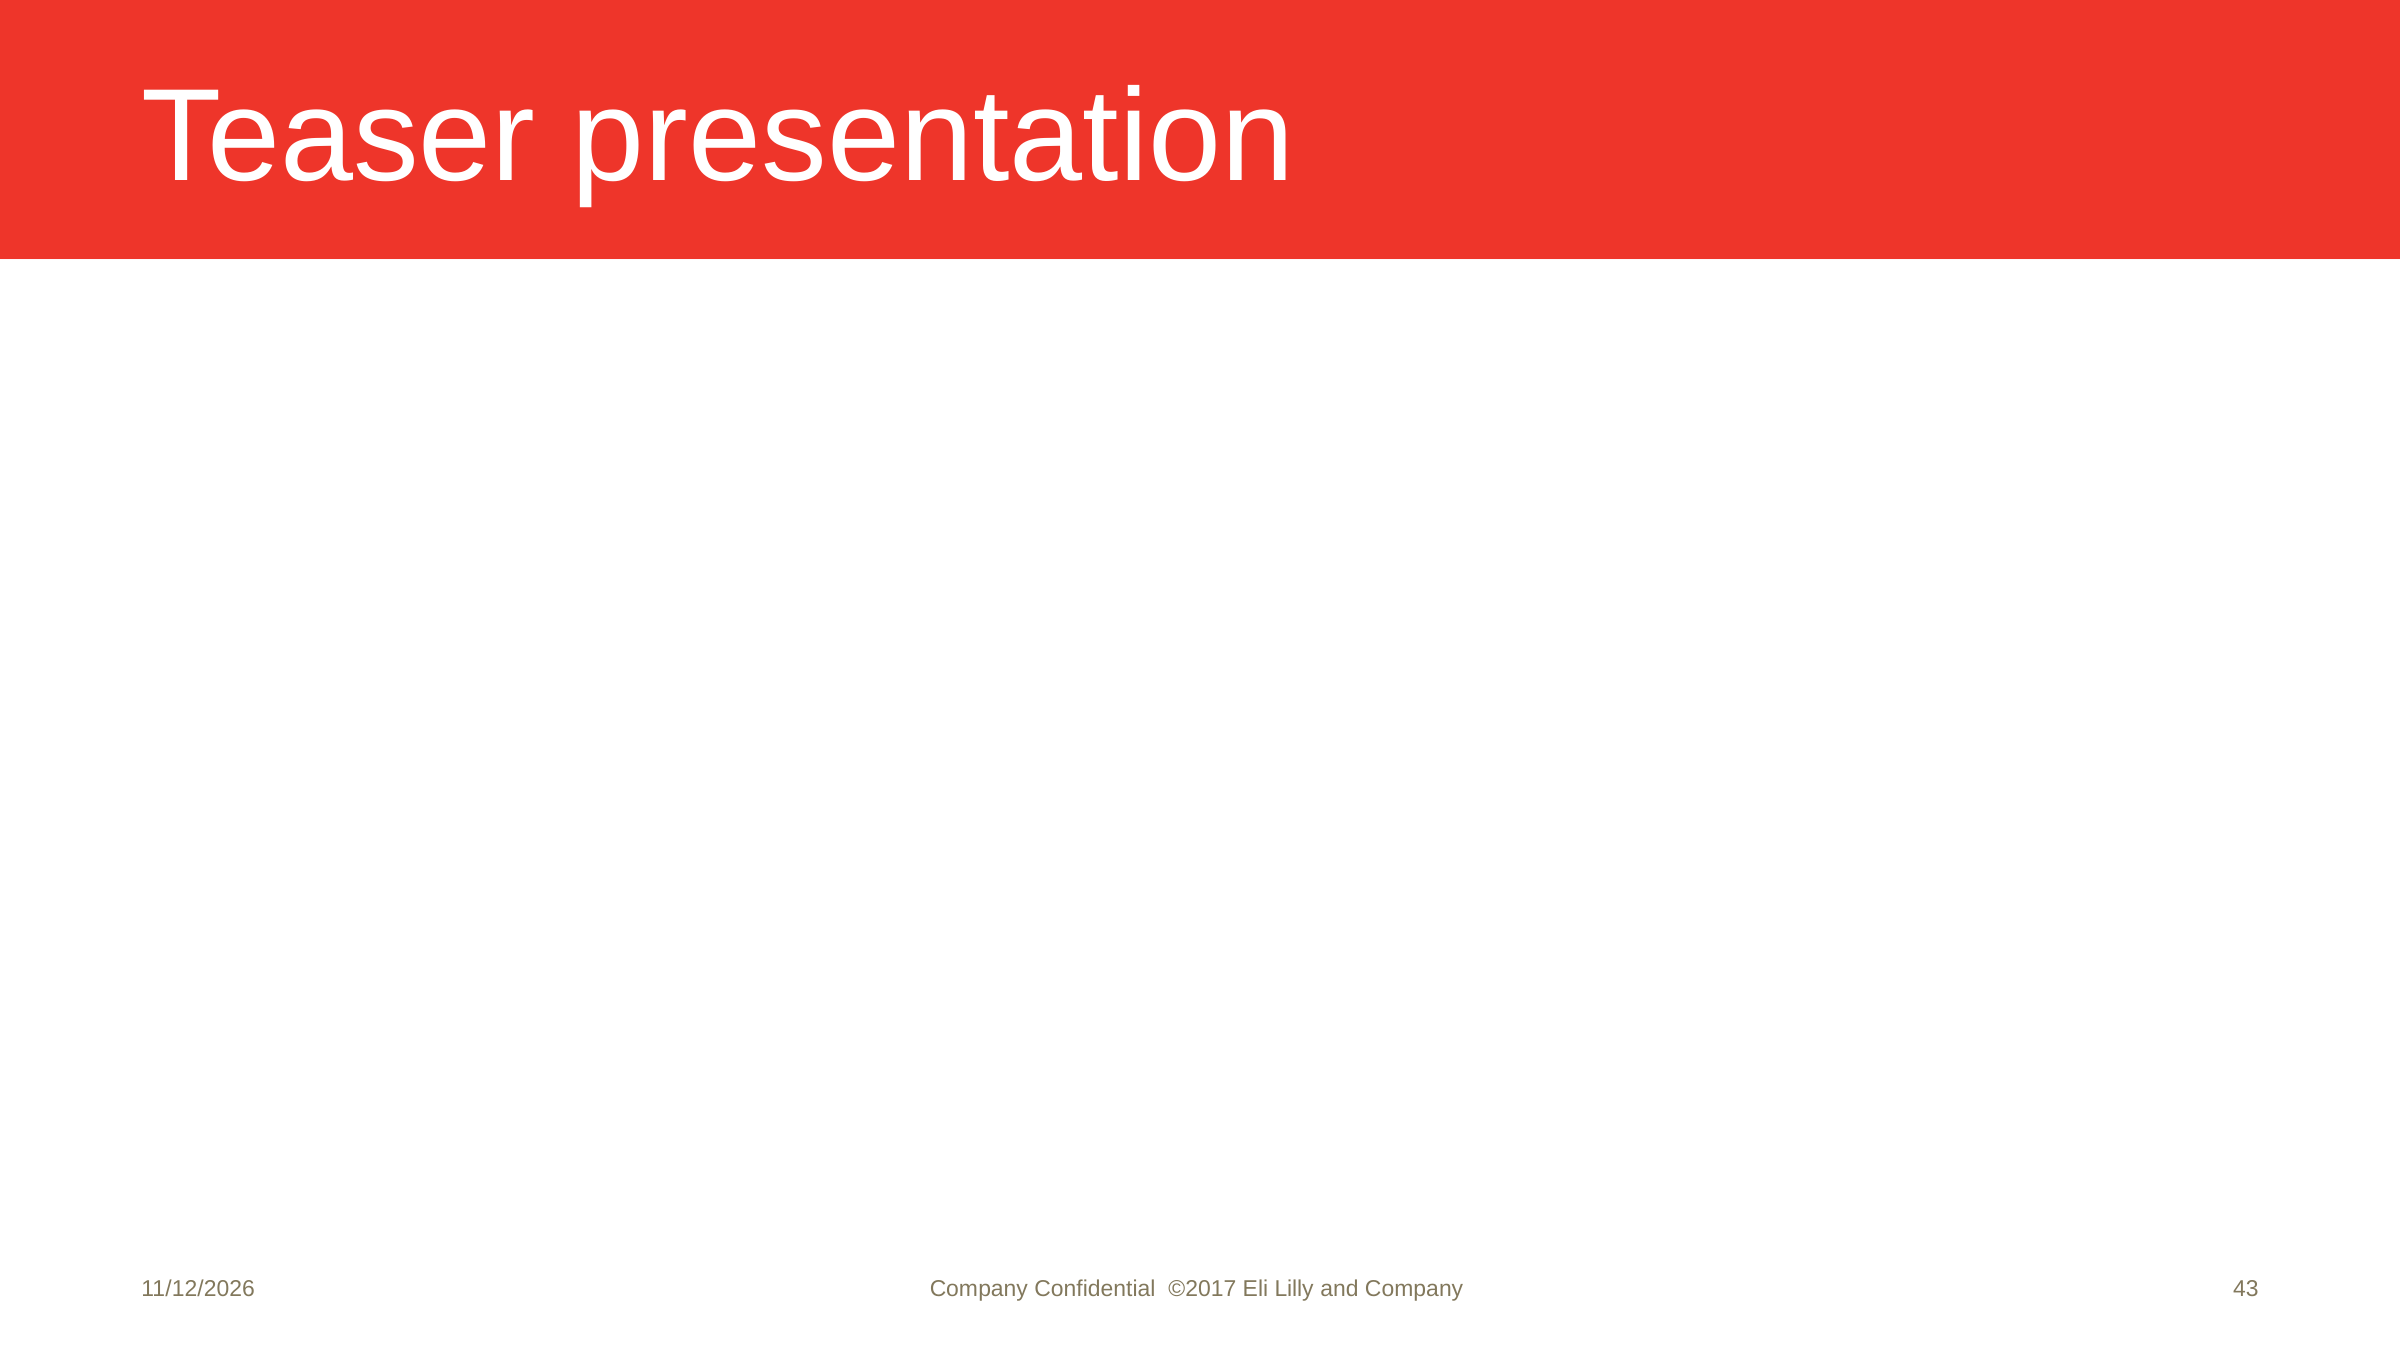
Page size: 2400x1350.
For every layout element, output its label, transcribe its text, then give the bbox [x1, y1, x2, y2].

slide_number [120, 1251, 680, 1324]
footer Company Confidential ©2017 Eli Lilly and Company [819, 1251, 1580, 1324]
title Teaser presentation [120, 15, 2280, 241]
picture [0, 0, 2400, 1350]
slide_number 43 [1719, 1251, 2280, 1324]
